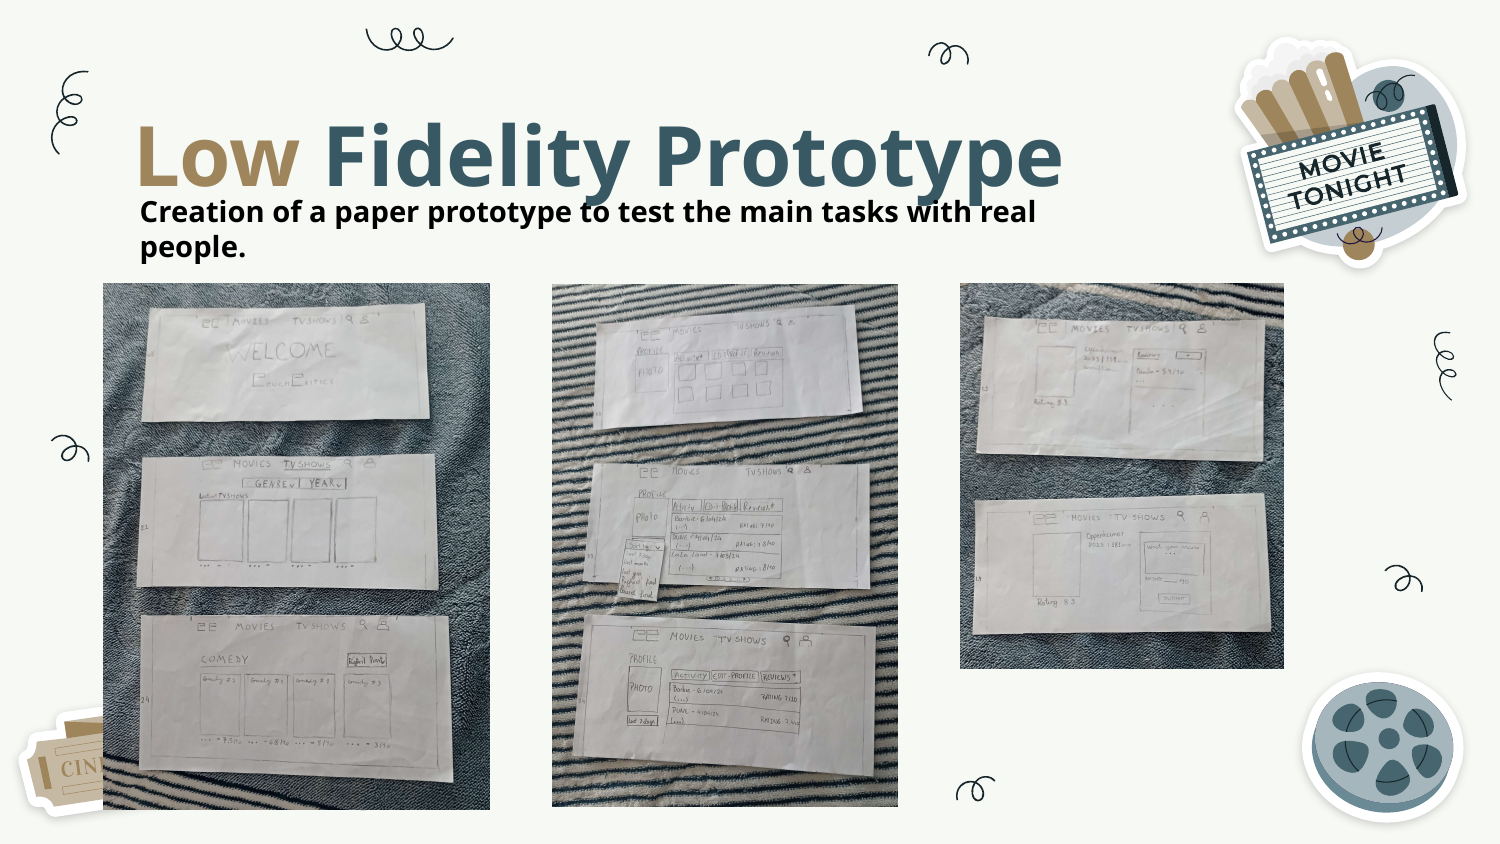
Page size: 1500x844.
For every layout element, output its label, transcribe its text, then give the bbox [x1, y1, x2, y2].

title Low Fidelity Prototype [118, 72, 1237, 167]
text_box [24, 701, 98, 811]
picture [960, 283, 1284, 670]
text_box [1242, 23, 1467, 266]
picture [103, 283, 490, 810]
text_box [1305, 682, 1460, 813]
text_box Creation of a paper prototype to test the main tasks with real people. [124, 185, 1114, 271]
picture [551, 284, 898, 808]
